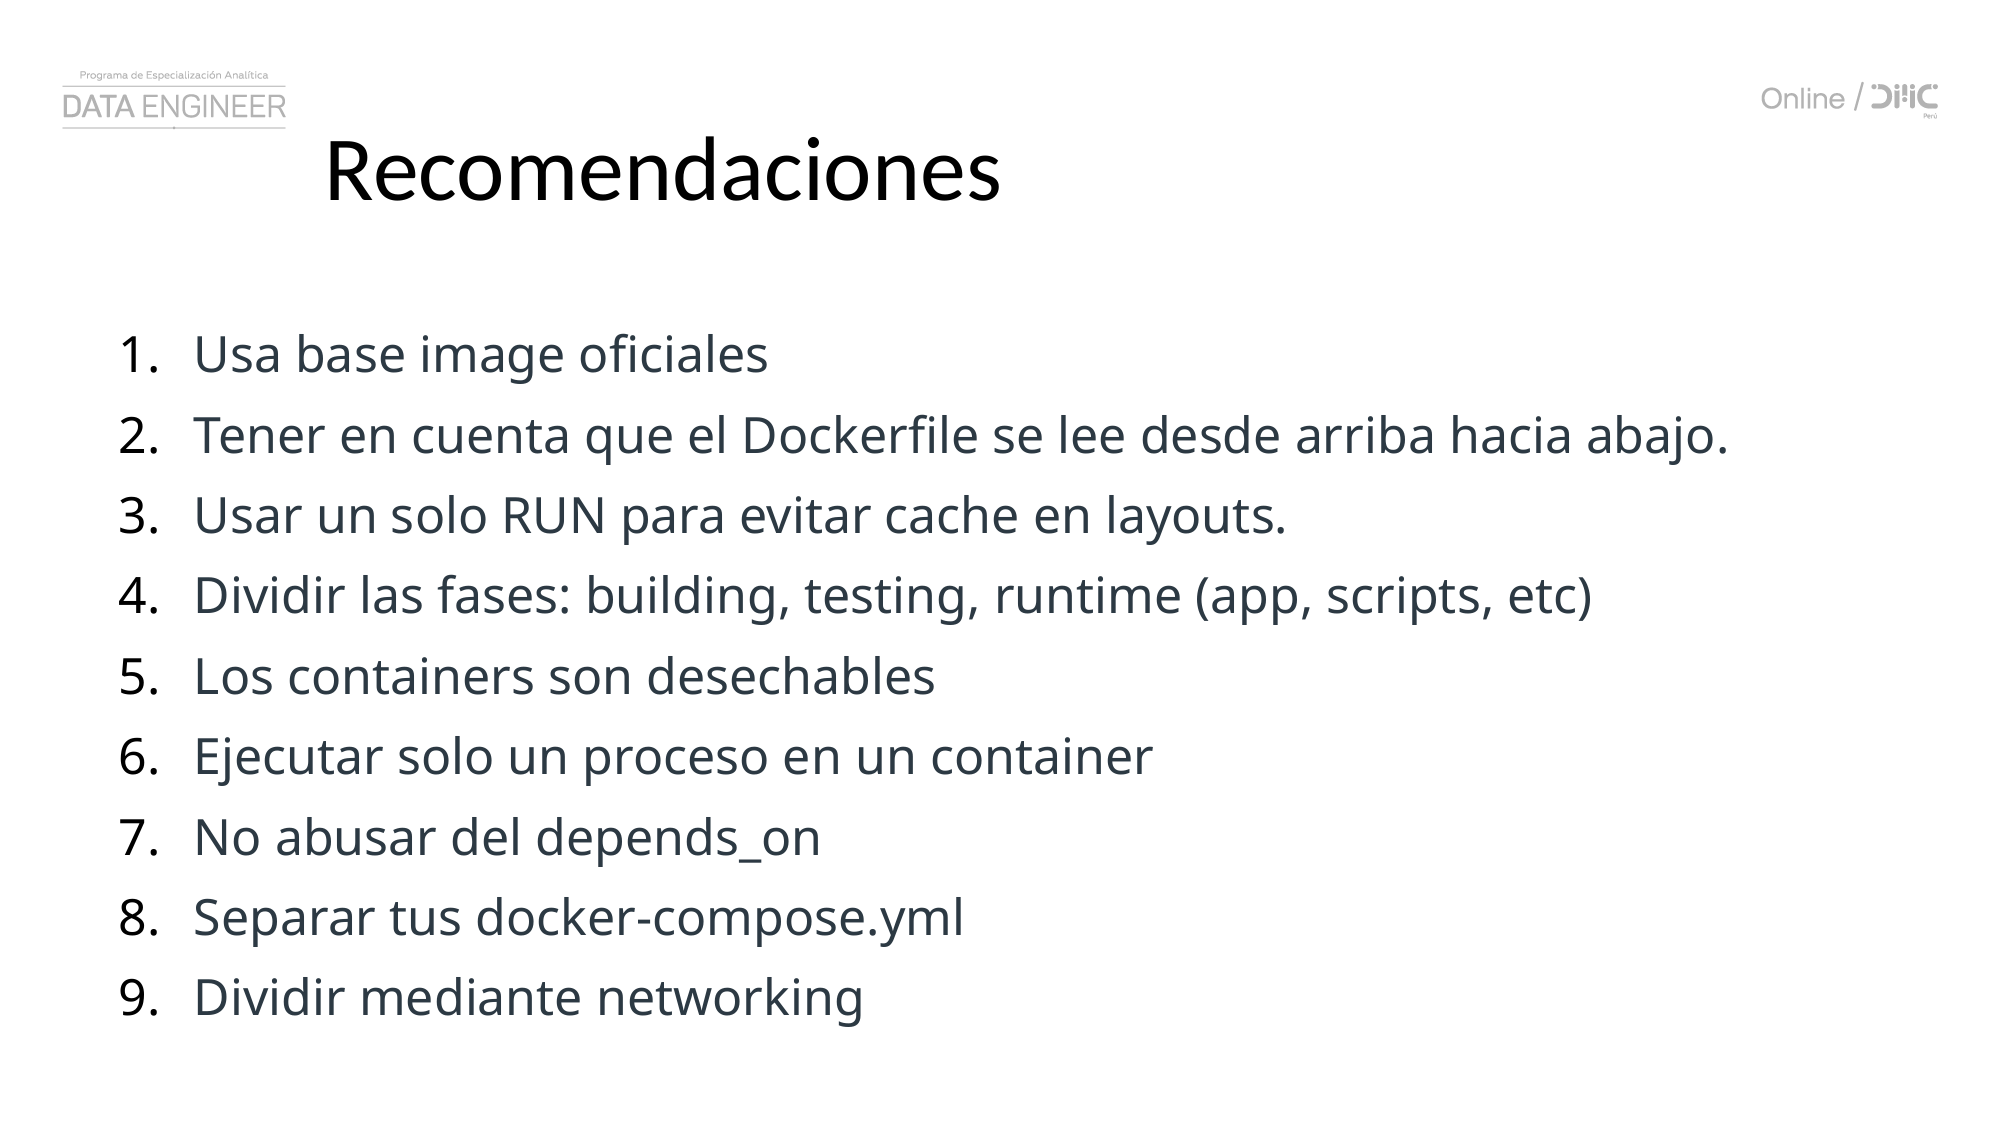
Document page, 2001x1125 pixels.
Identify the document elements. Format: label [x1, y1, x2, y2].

list [0, 0, 2000, 1125]
